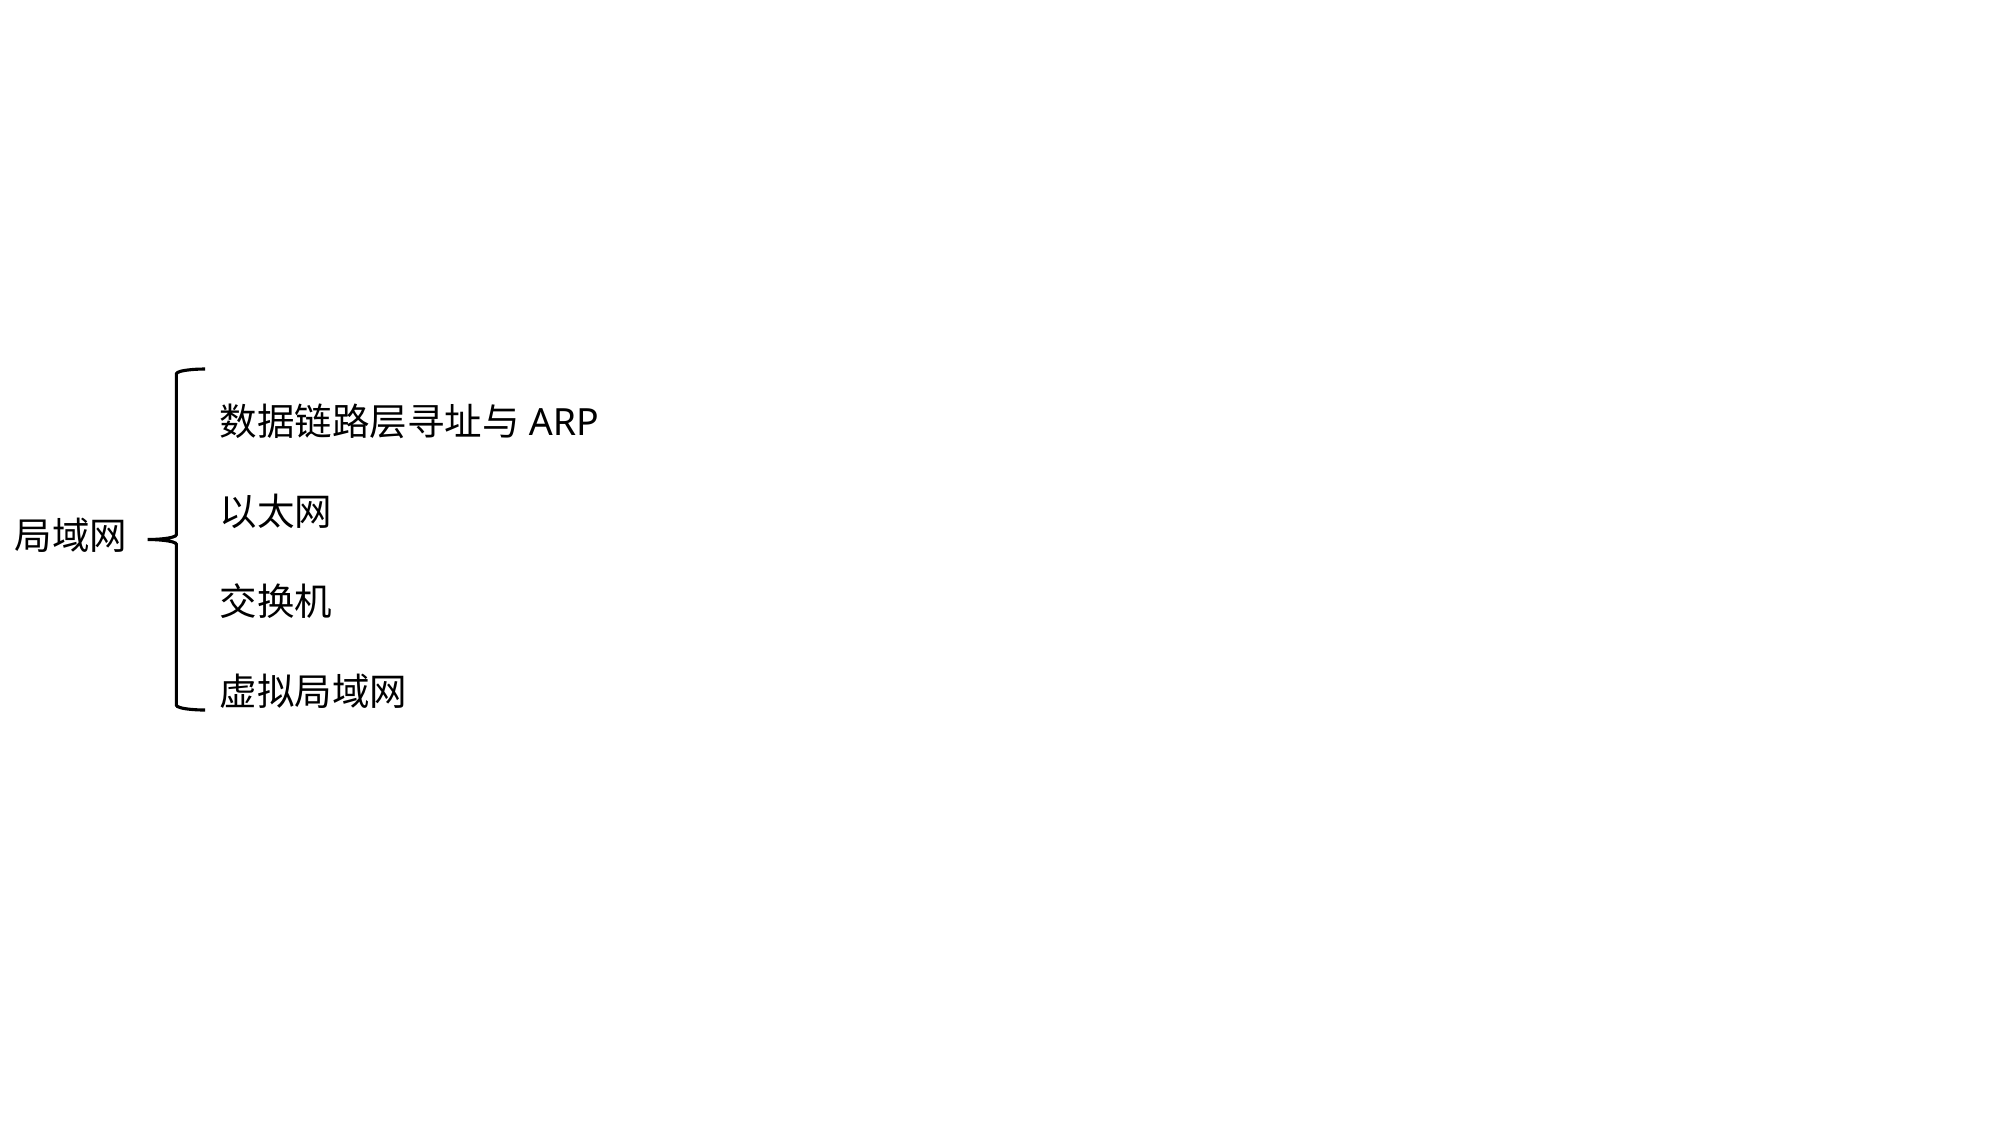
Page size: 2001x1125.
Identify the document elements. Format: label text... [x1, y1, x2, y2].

text_box [147, 367, 205, 712]
text_box 数据链路层寻址与ARP 以太网 交换机 虚拟局域网 [205, 345, 875, 720]
text_box 局域网 [0, 504, 174, 565]
